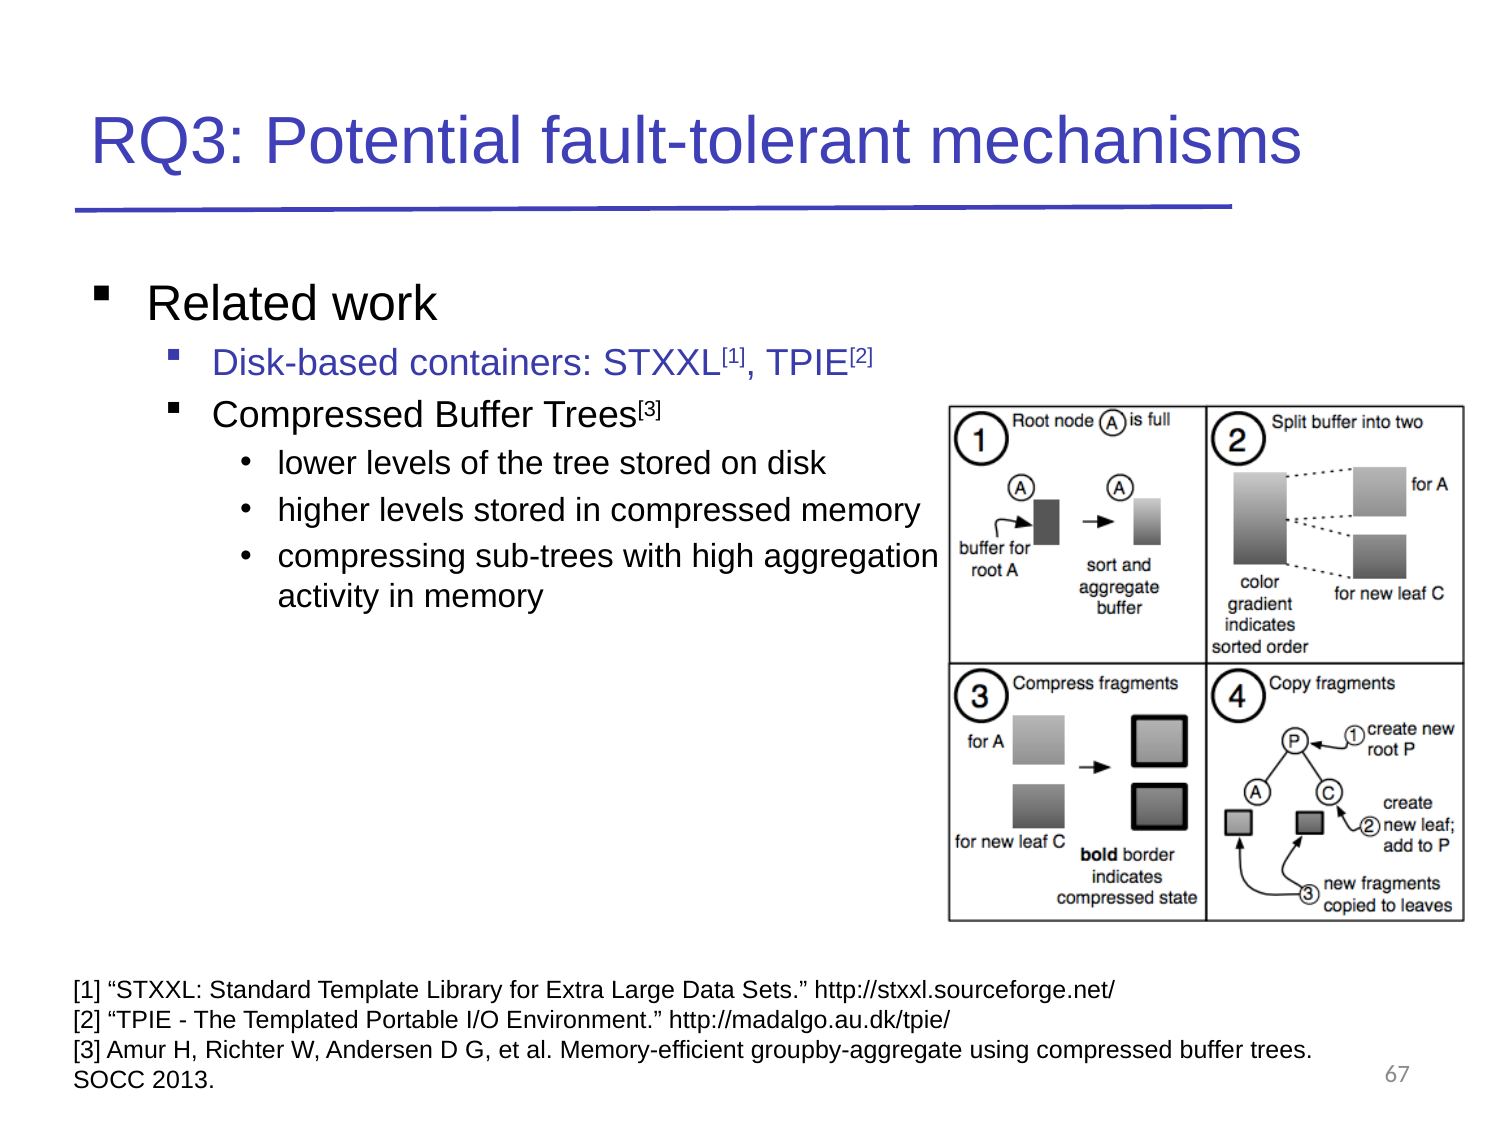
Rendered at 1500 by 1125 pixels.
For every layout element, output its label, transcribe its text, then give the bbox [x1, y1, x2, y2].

title RQ3: Potential fault-tolerant mechanisms [75, 67, 1441, 207]
list Related work Disk-based containers: STXXL[1], TPIE[2] Compressed Buffer Trees[3] lower levels of the tree stored on disk higher levels stored in compressed memory compressing sub-trees with high aggregation activity in memory [75, 262, 1044, 807]
text_box [1] “STXXL: Standard Template Library for Extra Large Data Sets.” http://stxxl.sourceforge.net/ [2] “TPIE - The Templated Portable I/O Environment.” http://madalgo.au.dk/tpie/ [3] Amur H, Richter W, Andersen D G, et al. Memory-efficient groupby-aggregate using compressed buffer trees. SOCC 2013. [58, 966, 1334, 1101]
slide_number 67 [1074, 1042, 1425, 1103]
picture [931, 396, 1500, 935]
